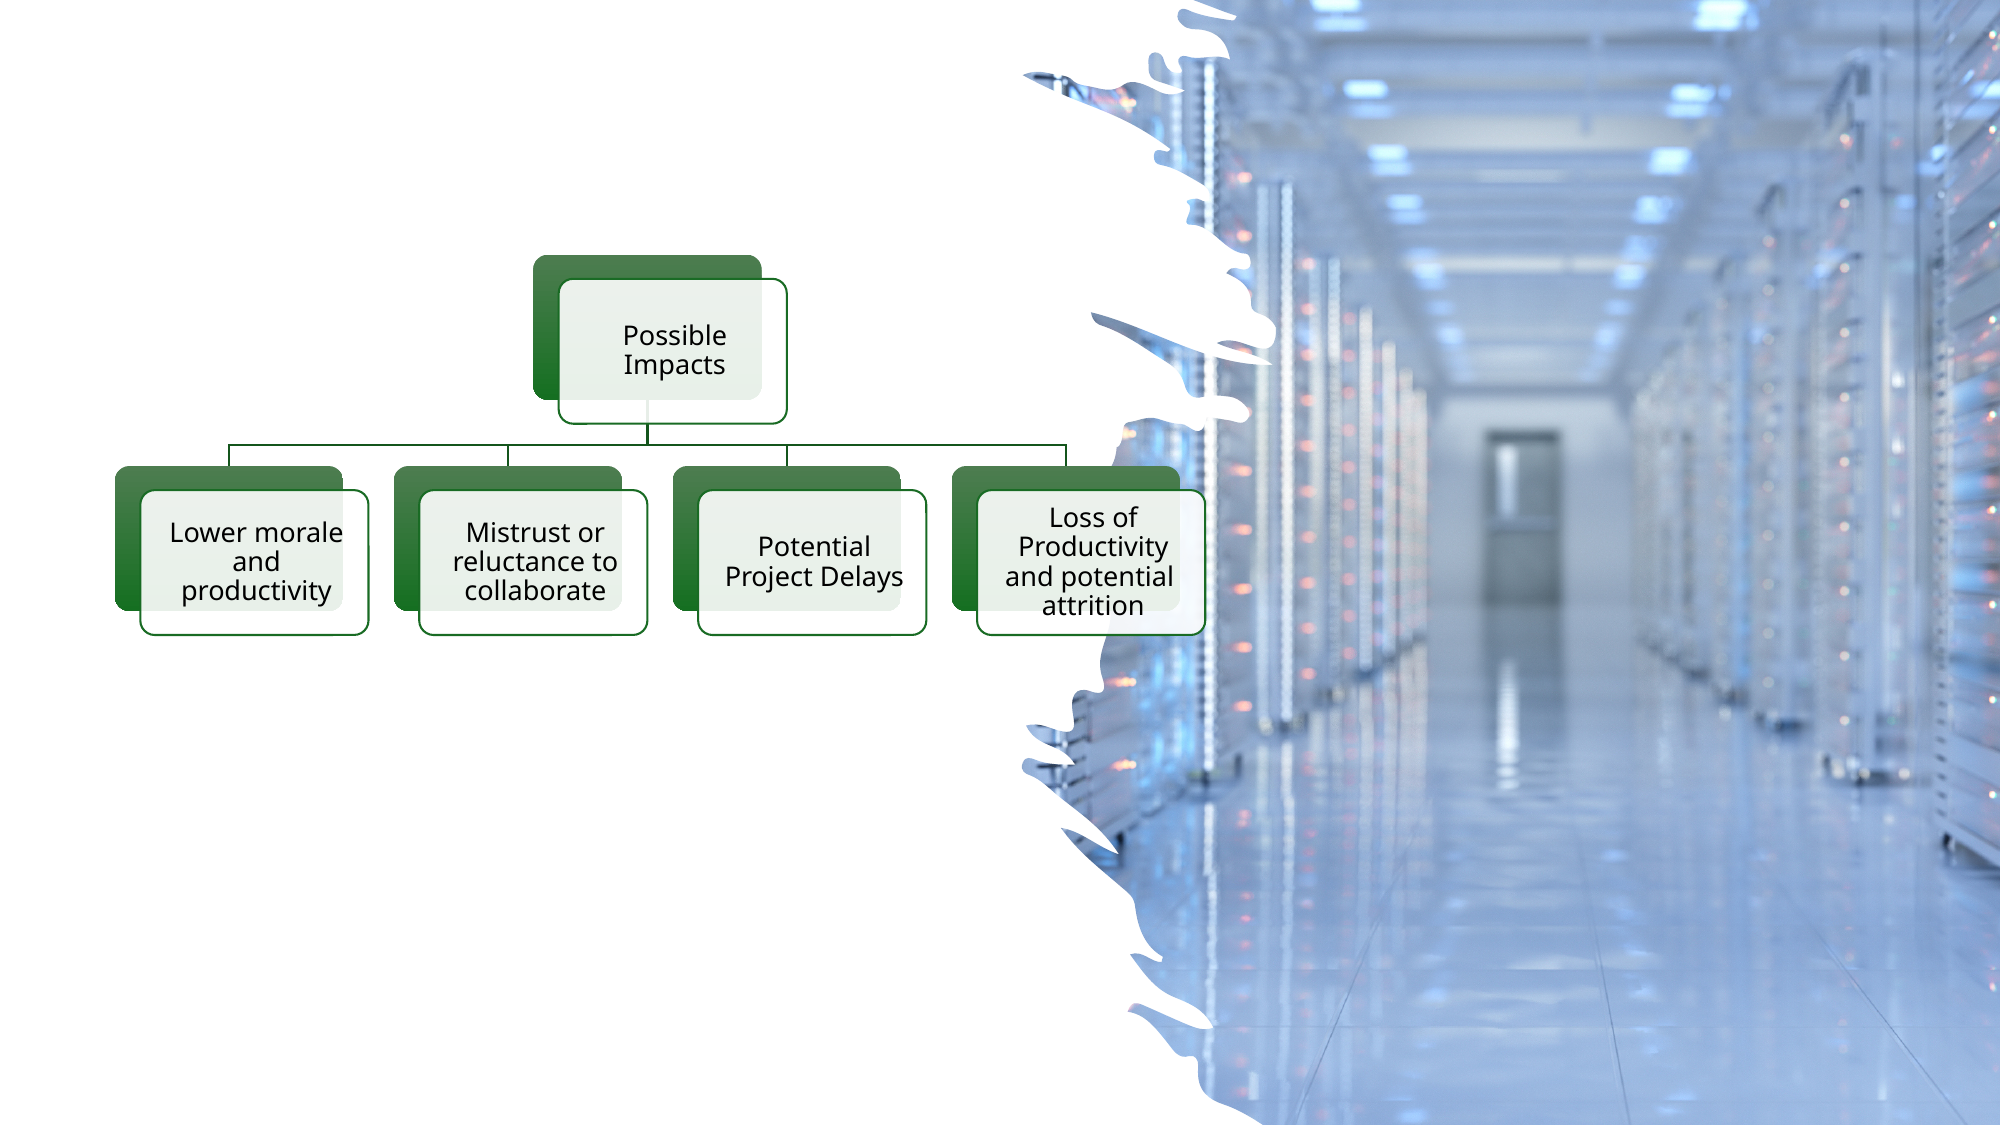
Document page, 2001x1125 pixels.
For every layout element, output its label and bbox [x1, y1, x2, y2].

picture [1021, 0, 2000, 1125]
text_box [114, 87, 1207, 803]
